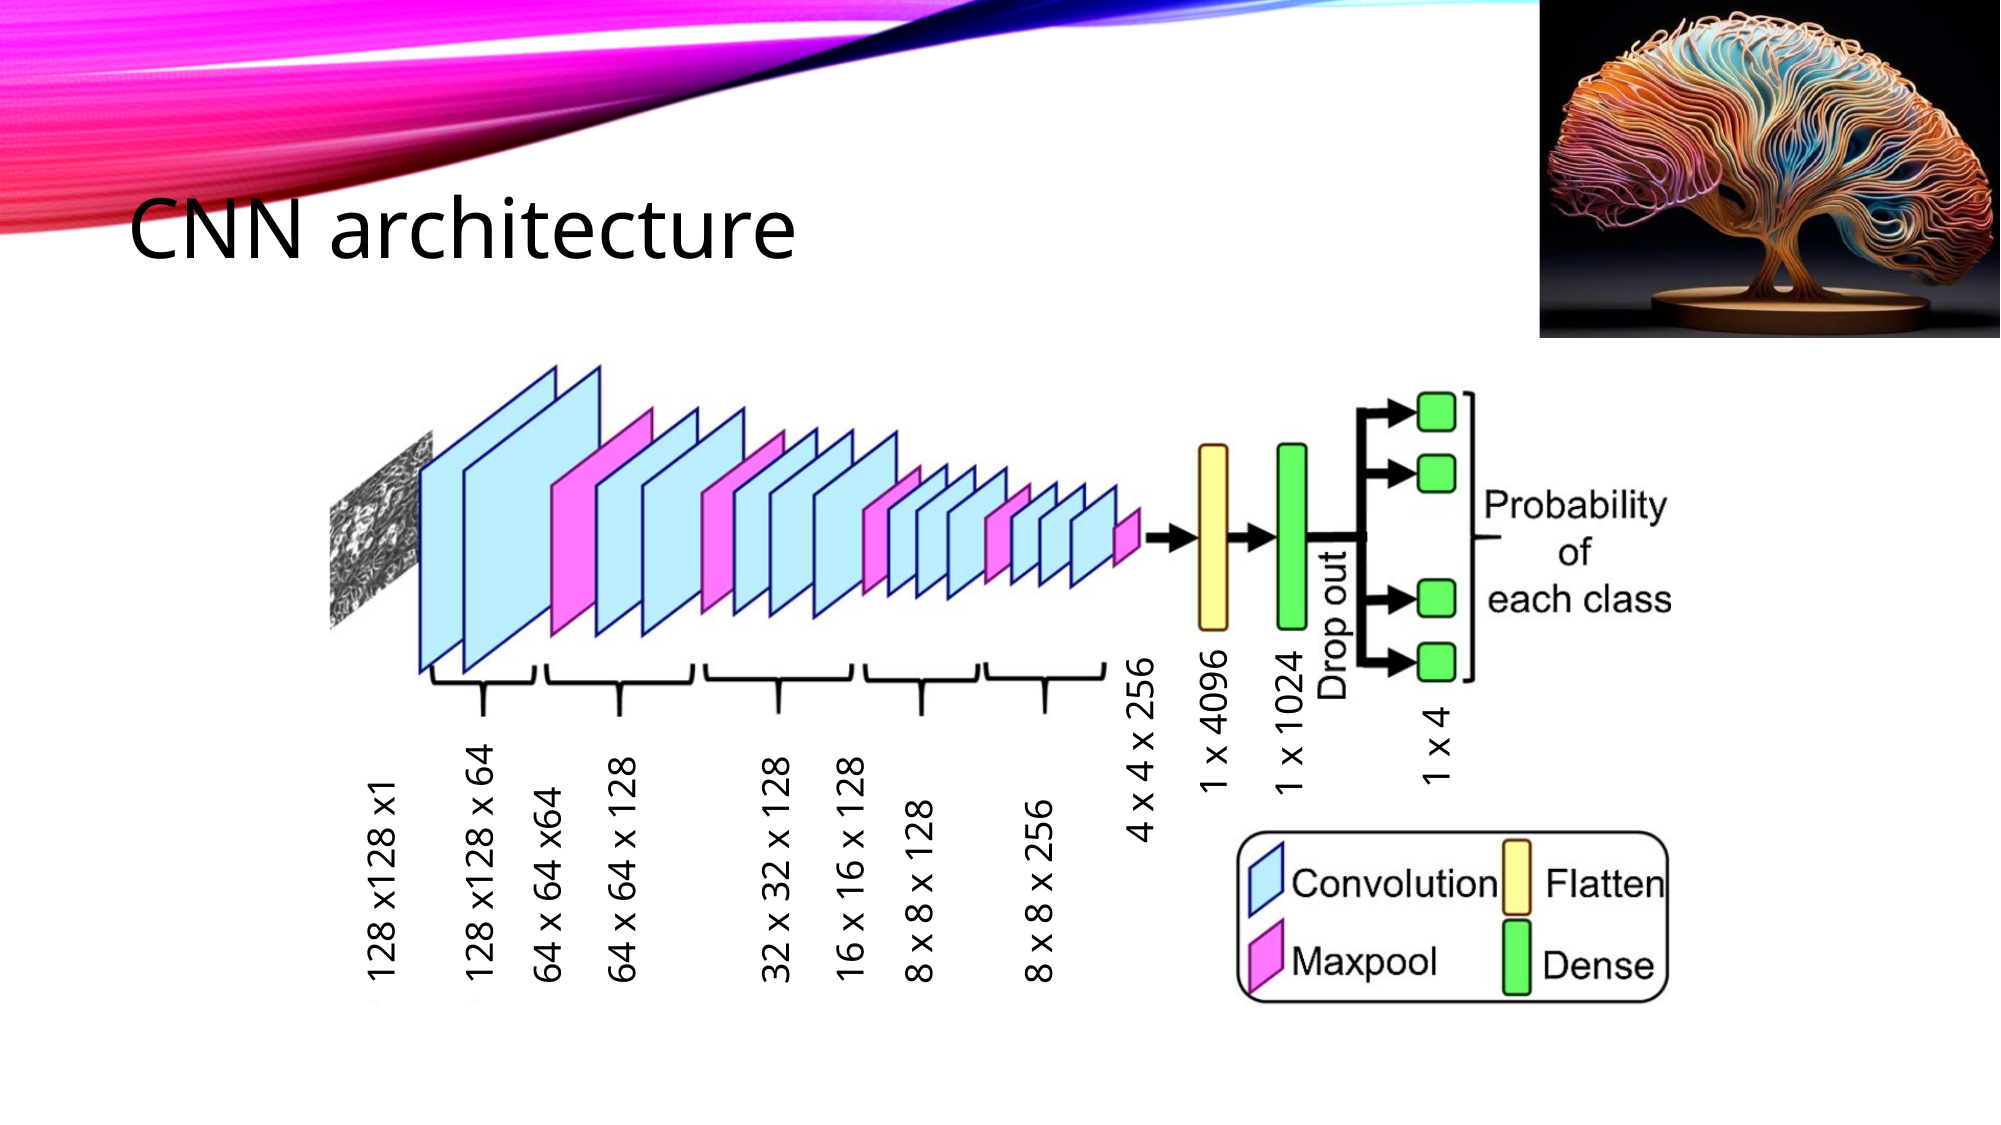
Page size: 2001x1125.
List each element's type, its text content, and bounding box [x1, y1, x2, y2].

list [329, 359, 1671, 1021]
picture [0, 0, 2000, 338]
title CNN architecture [112, 125, 1525, 338]
